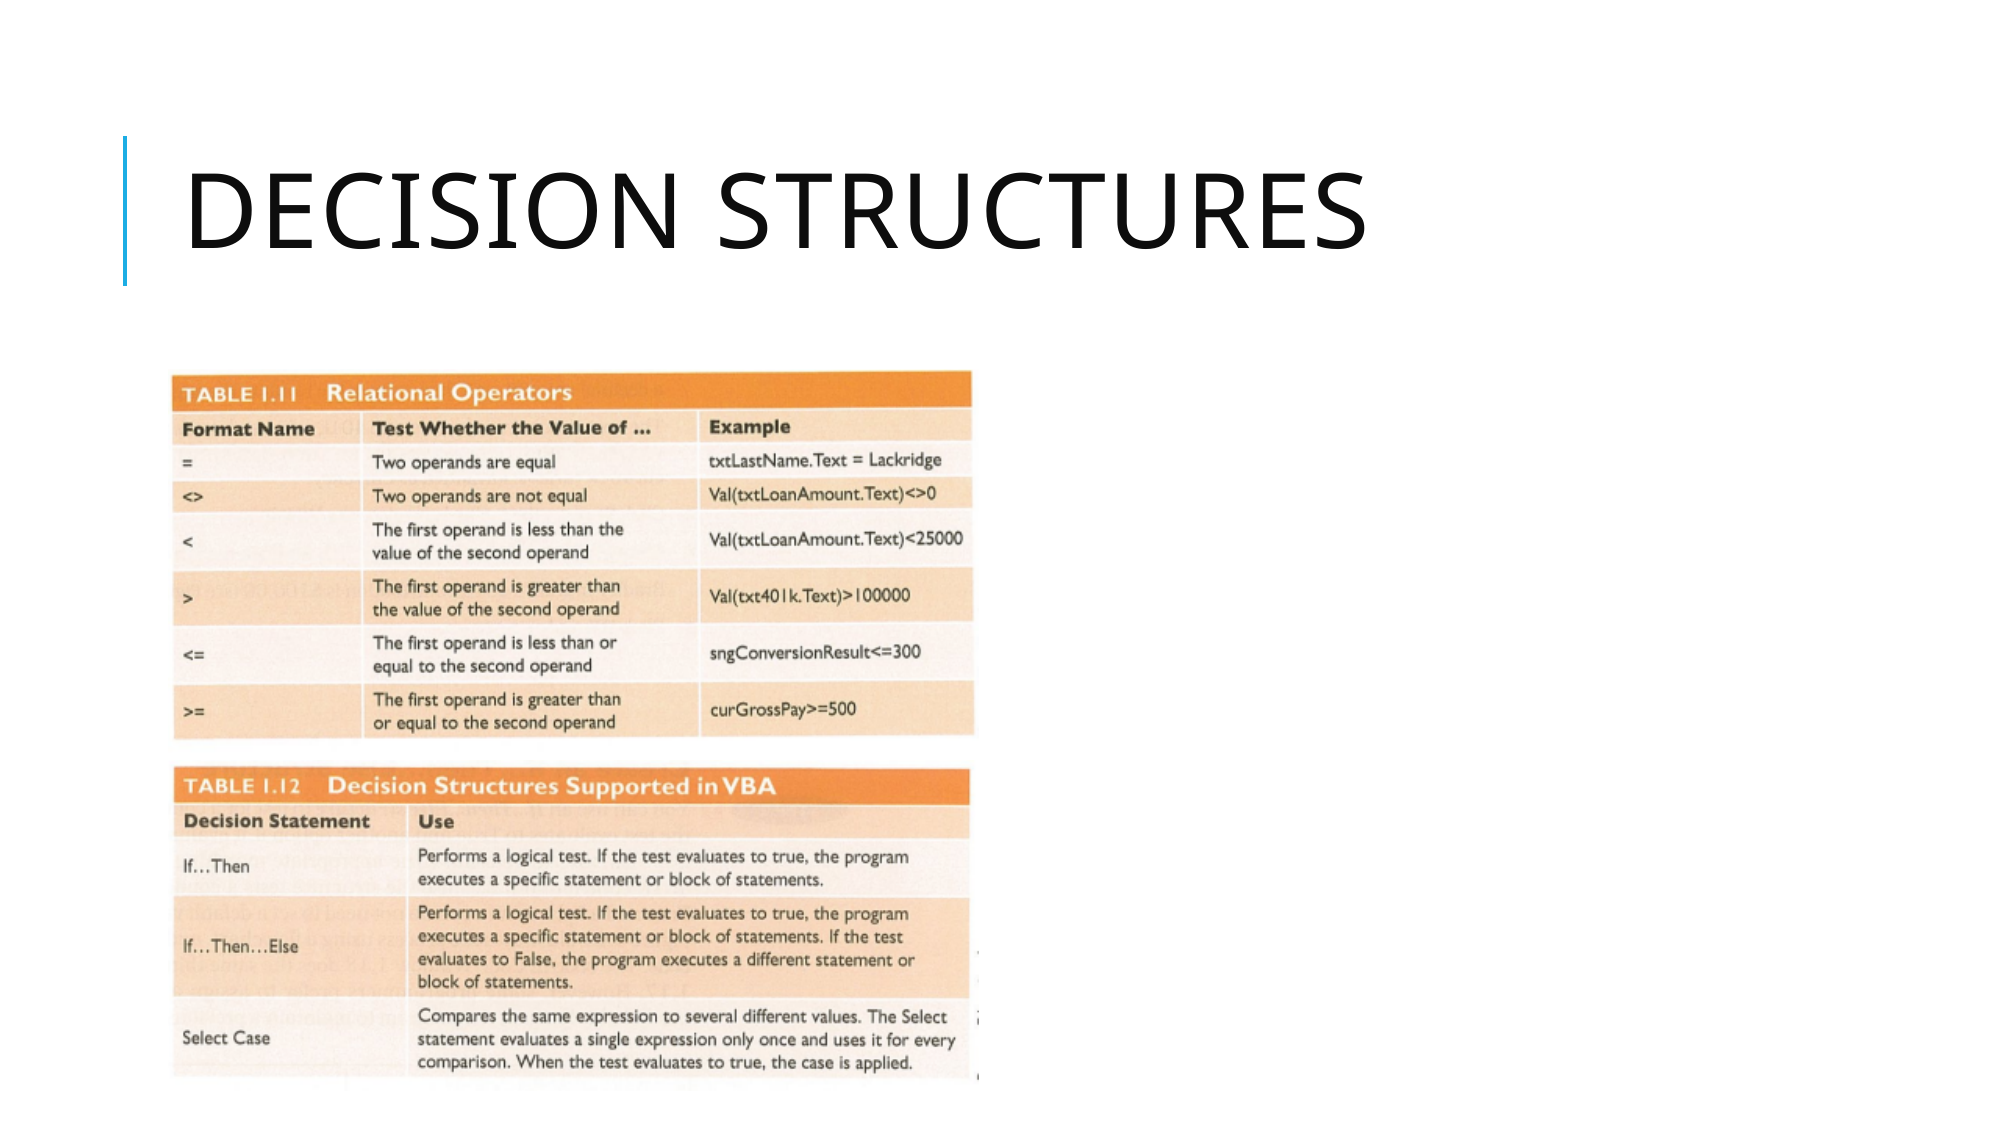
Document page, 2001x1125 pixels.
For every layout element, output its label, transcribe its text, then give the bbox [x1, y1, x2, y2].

title Decision structures [168, 96, 1763, 342]
picture [167, 369, 980, 756]
picture [167, 760, 980, 1091]
